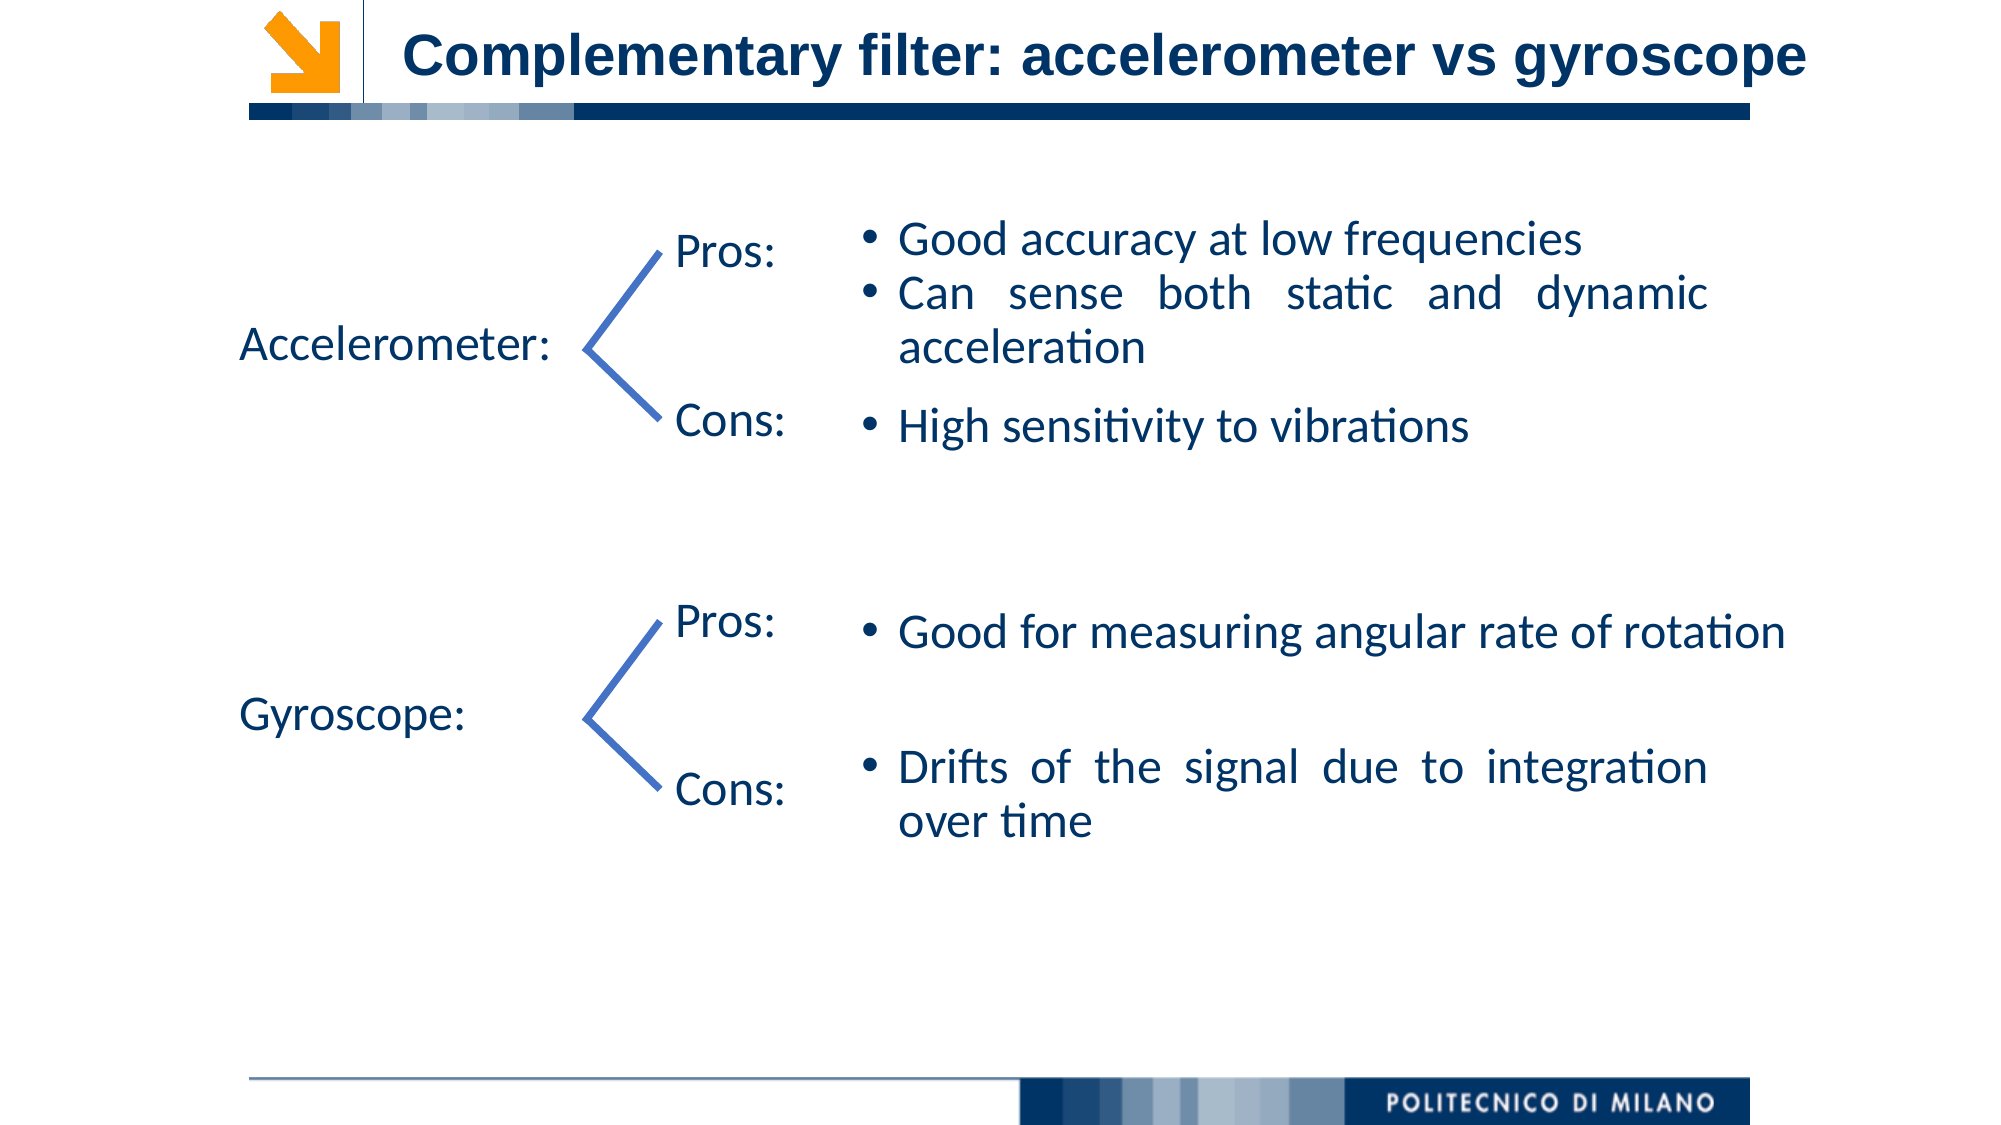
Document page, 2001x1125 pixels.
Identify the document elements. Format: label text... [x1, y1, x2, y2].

picture [249, 1077, 1750, 1125]
text_box POLITECNICO DI MILANO [1362, 1071, 1790, 1125]
picture [249, 103, 1750, 120]
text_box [224, 185, 1855, 888]
title Complementary filter: accelerometer vs gyroscope [387, 21, 1888, 104]
picture [263, 10, 340, 93]
